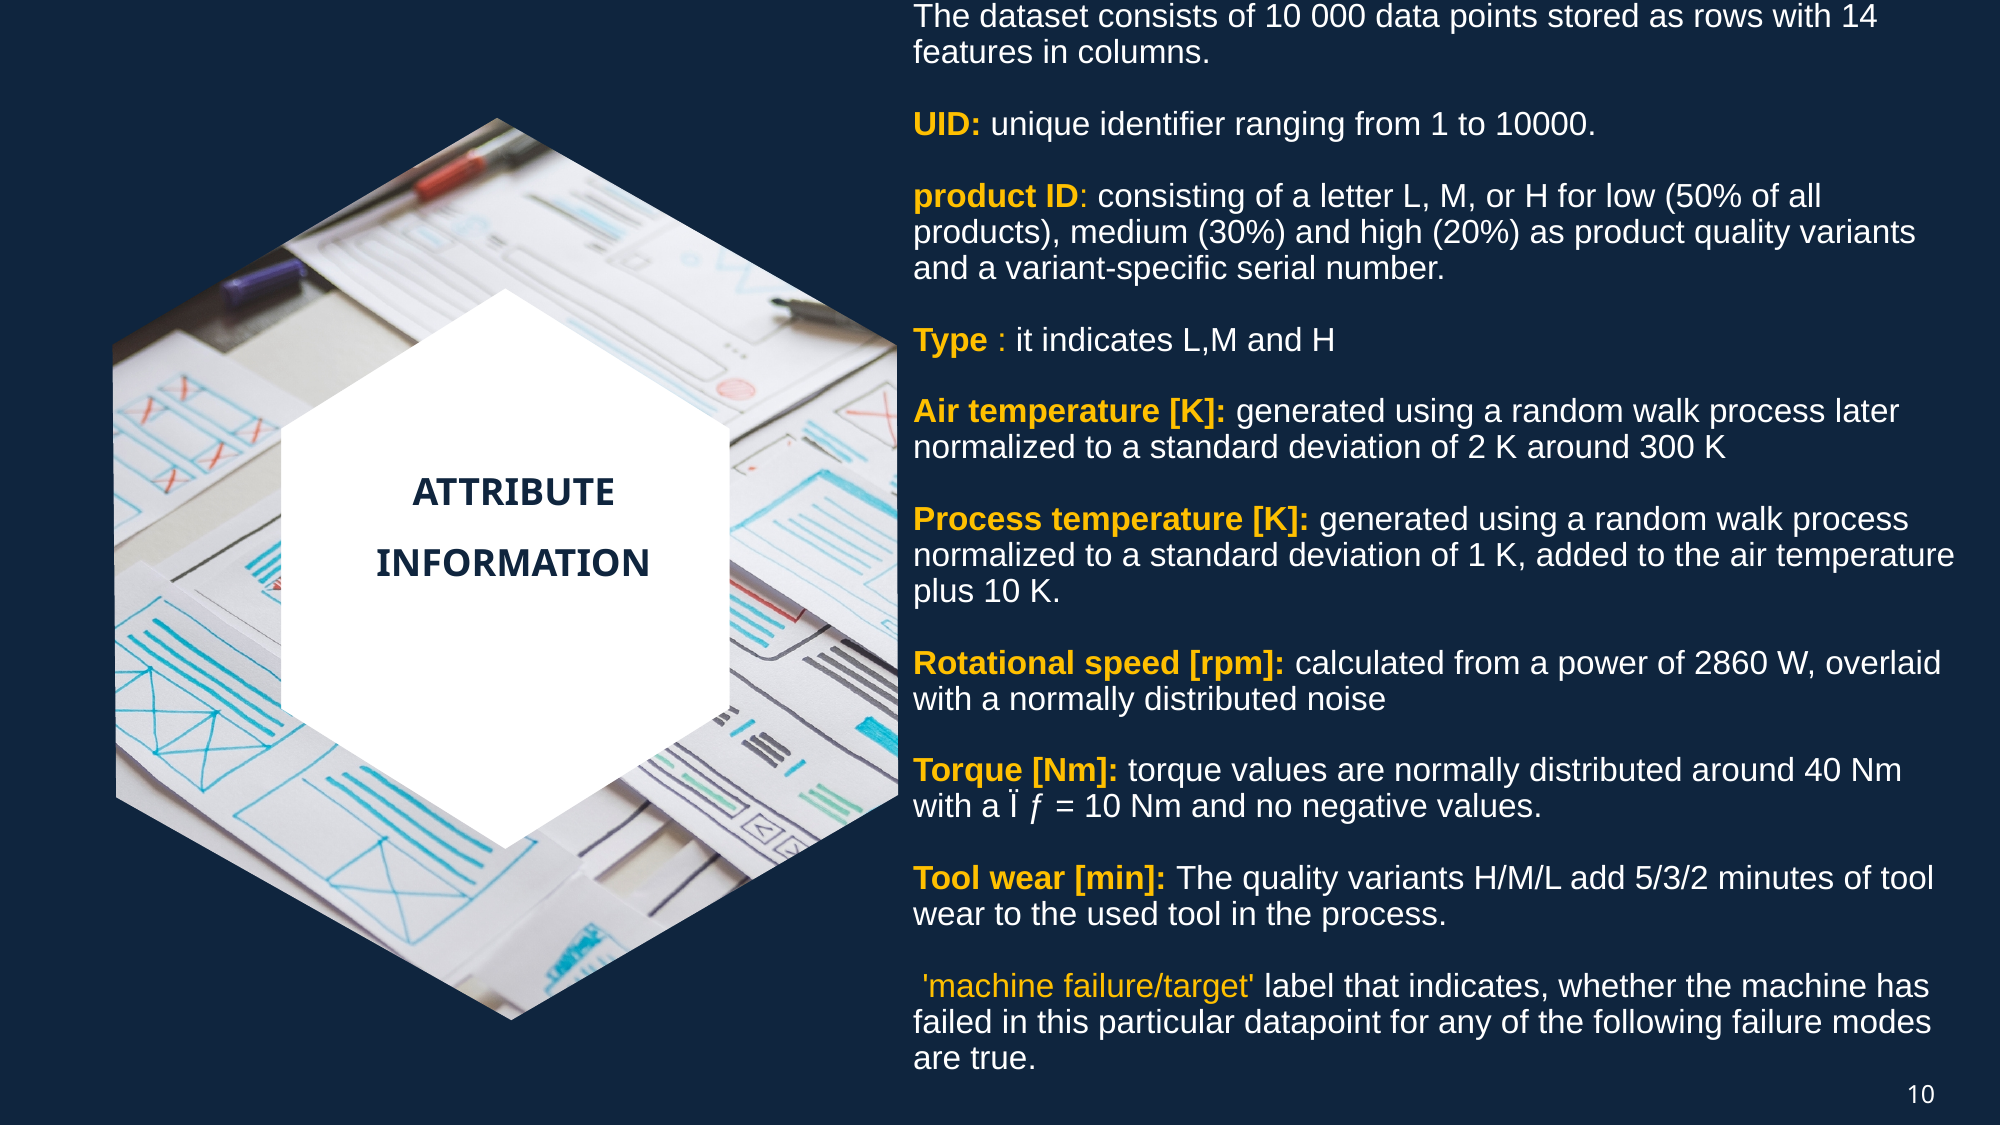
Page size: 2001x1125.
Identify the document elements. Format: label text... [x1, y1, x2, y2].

title The dataset consists of 10 000 data points stored as rows with 14 features in columns. UID: unique identifier ranging from 1 to 10000. product ID: consisting of a letter L, M, or H for low (50% of all products), medium (30%) and high (20%) as product quality variants and a variant-specific serial number. Type : it indicates L,M and H Air temperature [K]: generated using a random walk process later normalized to a standard deviation of 2 K around 300 K Process temperature [K]: generated using a random walk process normalized to a standard deviation of 1 K, added to the air temperature plus 10 K. Rotational speed [rpm]: calculated from a power of 2860 W, overlaid with a normally distributed noise Torque [Nm]: torque values are normally distributed around 40 Nm with a Ï ƒ = 10 Nm and no negative values. Tool wear [min]: The quality variants H/M/L add 5/3/2 minutes of tool wear to the used tool in the process. 'machine failure/target' label that indicates, whether the machine has failed in this particular datapoint for any of the following failure modes are true. [898, 48, 1974, 1125]
text_box 10 [1890, 1065, 1952, 1125]
picture [112, 117, 899, 1021]
